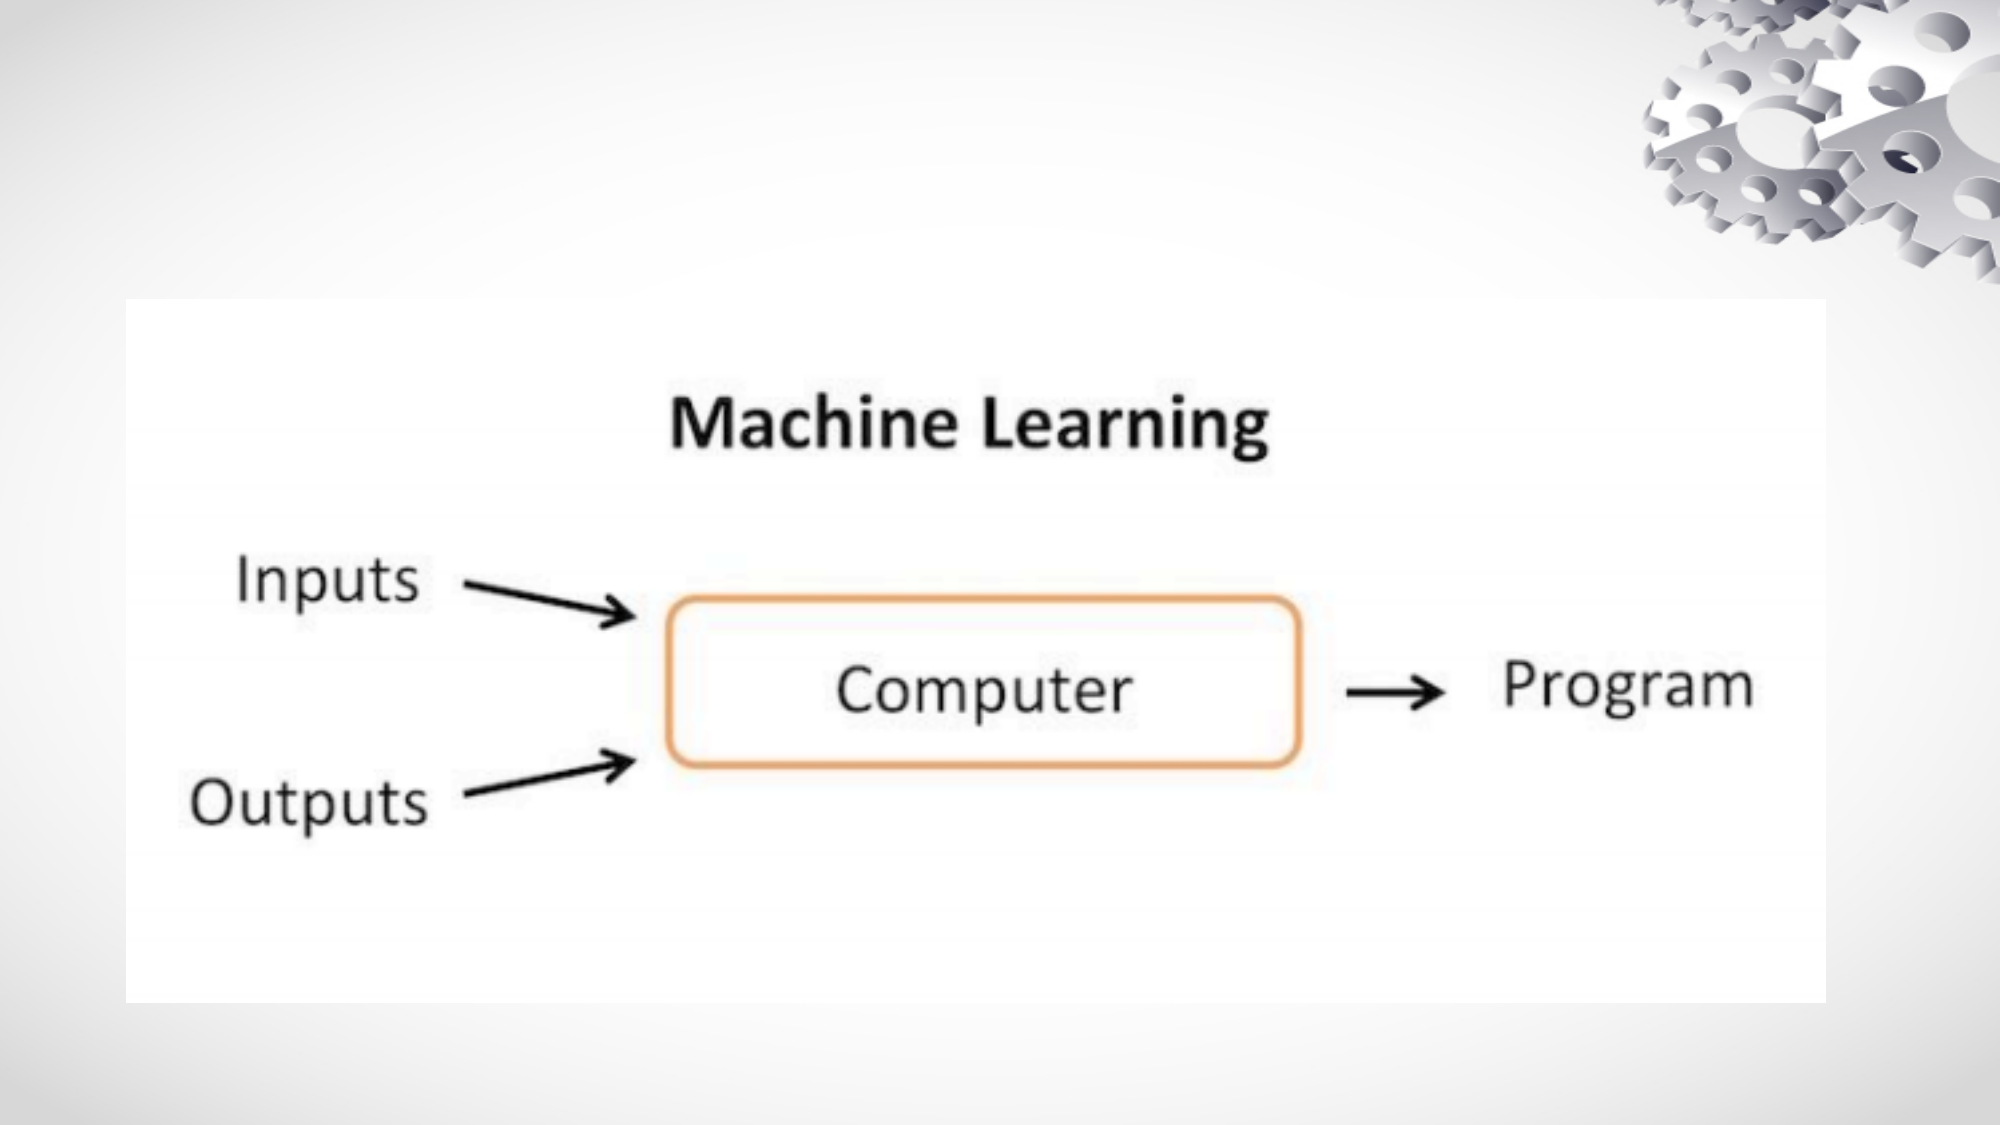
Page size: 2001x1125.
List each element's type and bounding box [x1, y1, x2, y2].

list [126, 299, 1826, 1003]
picture [0, 0, 2000, 1125]
